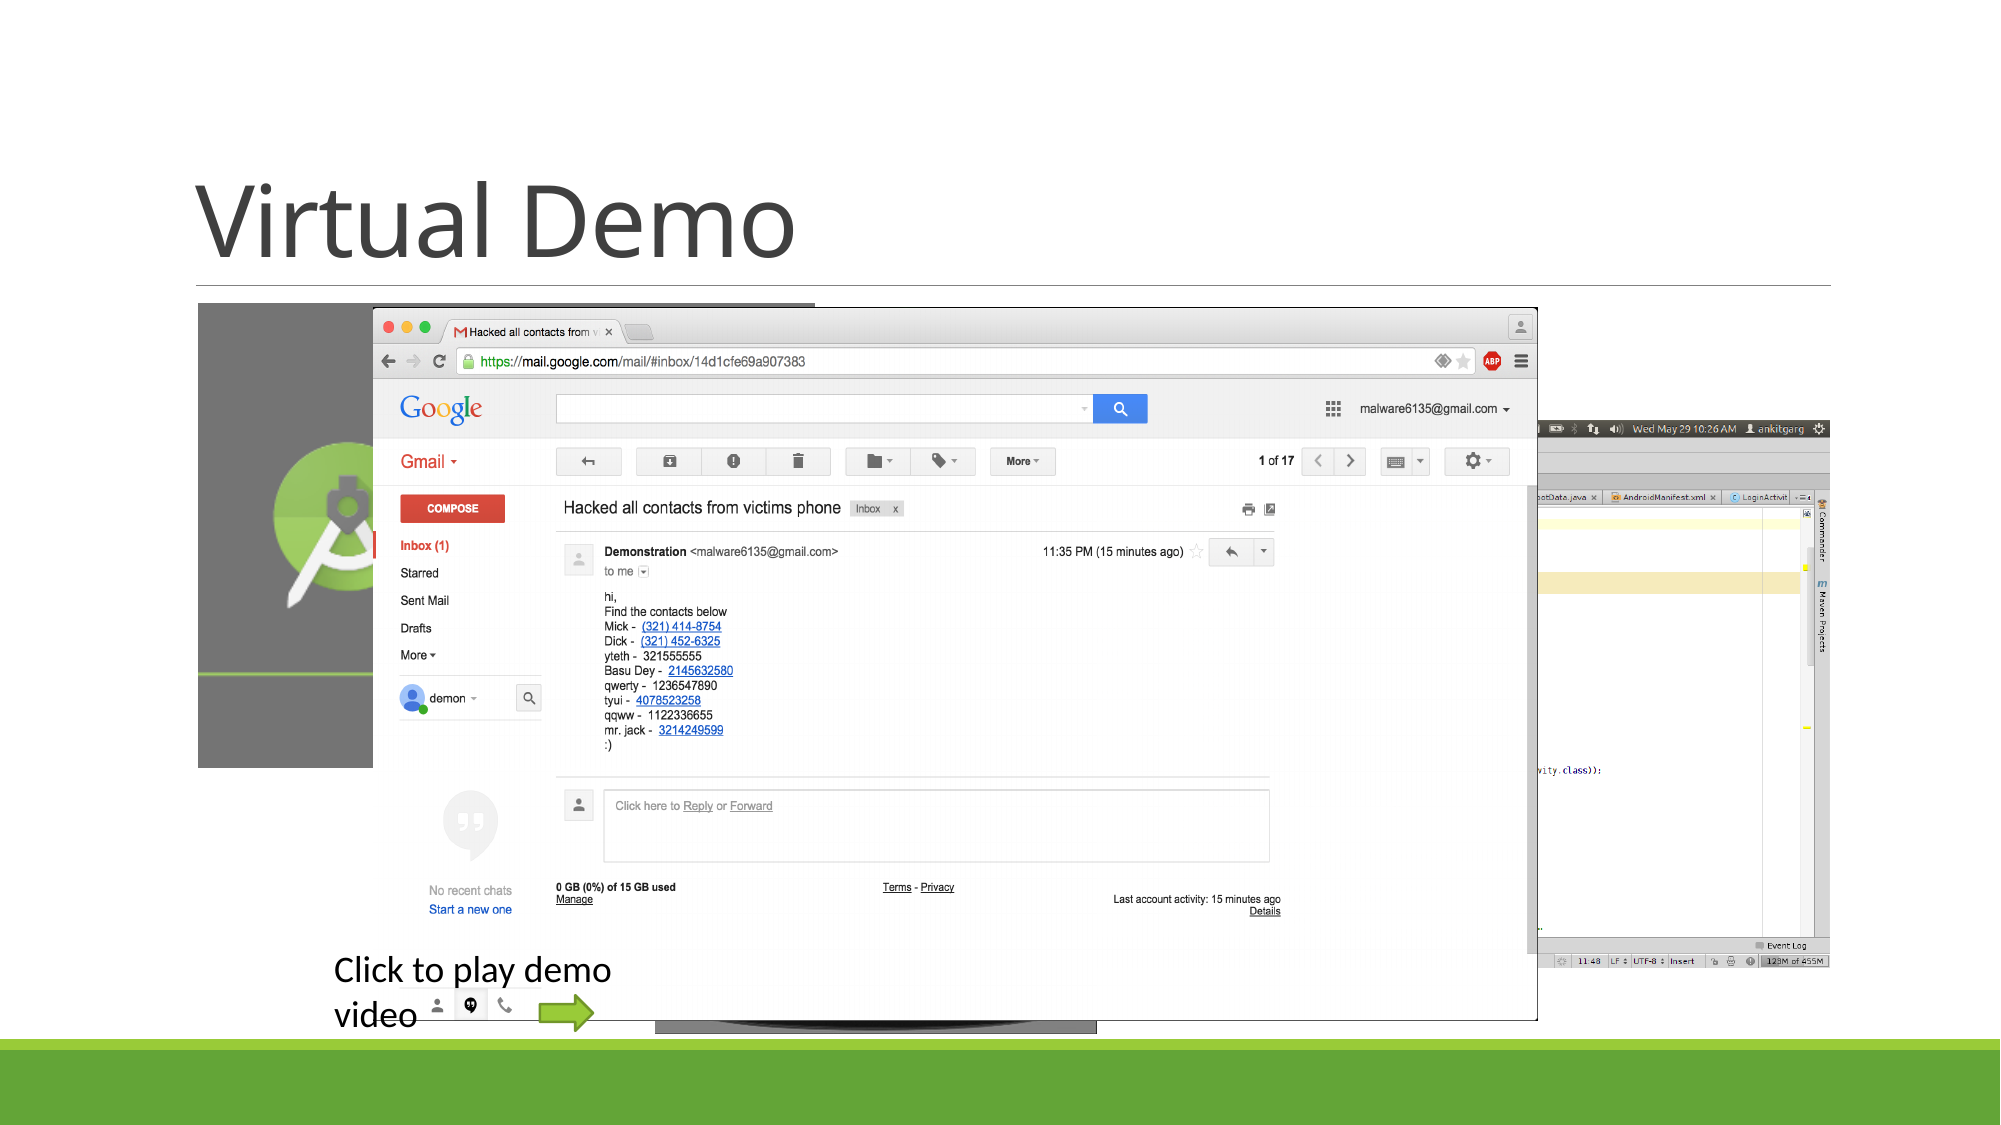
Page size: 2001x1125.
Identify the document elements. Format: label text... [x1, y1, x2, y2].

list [198, 303, 659, 769]
title Virtual Demo [180, 47, 1830, 285]
text_box Click to play demo video [319, 937, 628, 1042]
picture [373, 307, 1831, 1021]
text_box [653, 1028, 1098, 1036]
